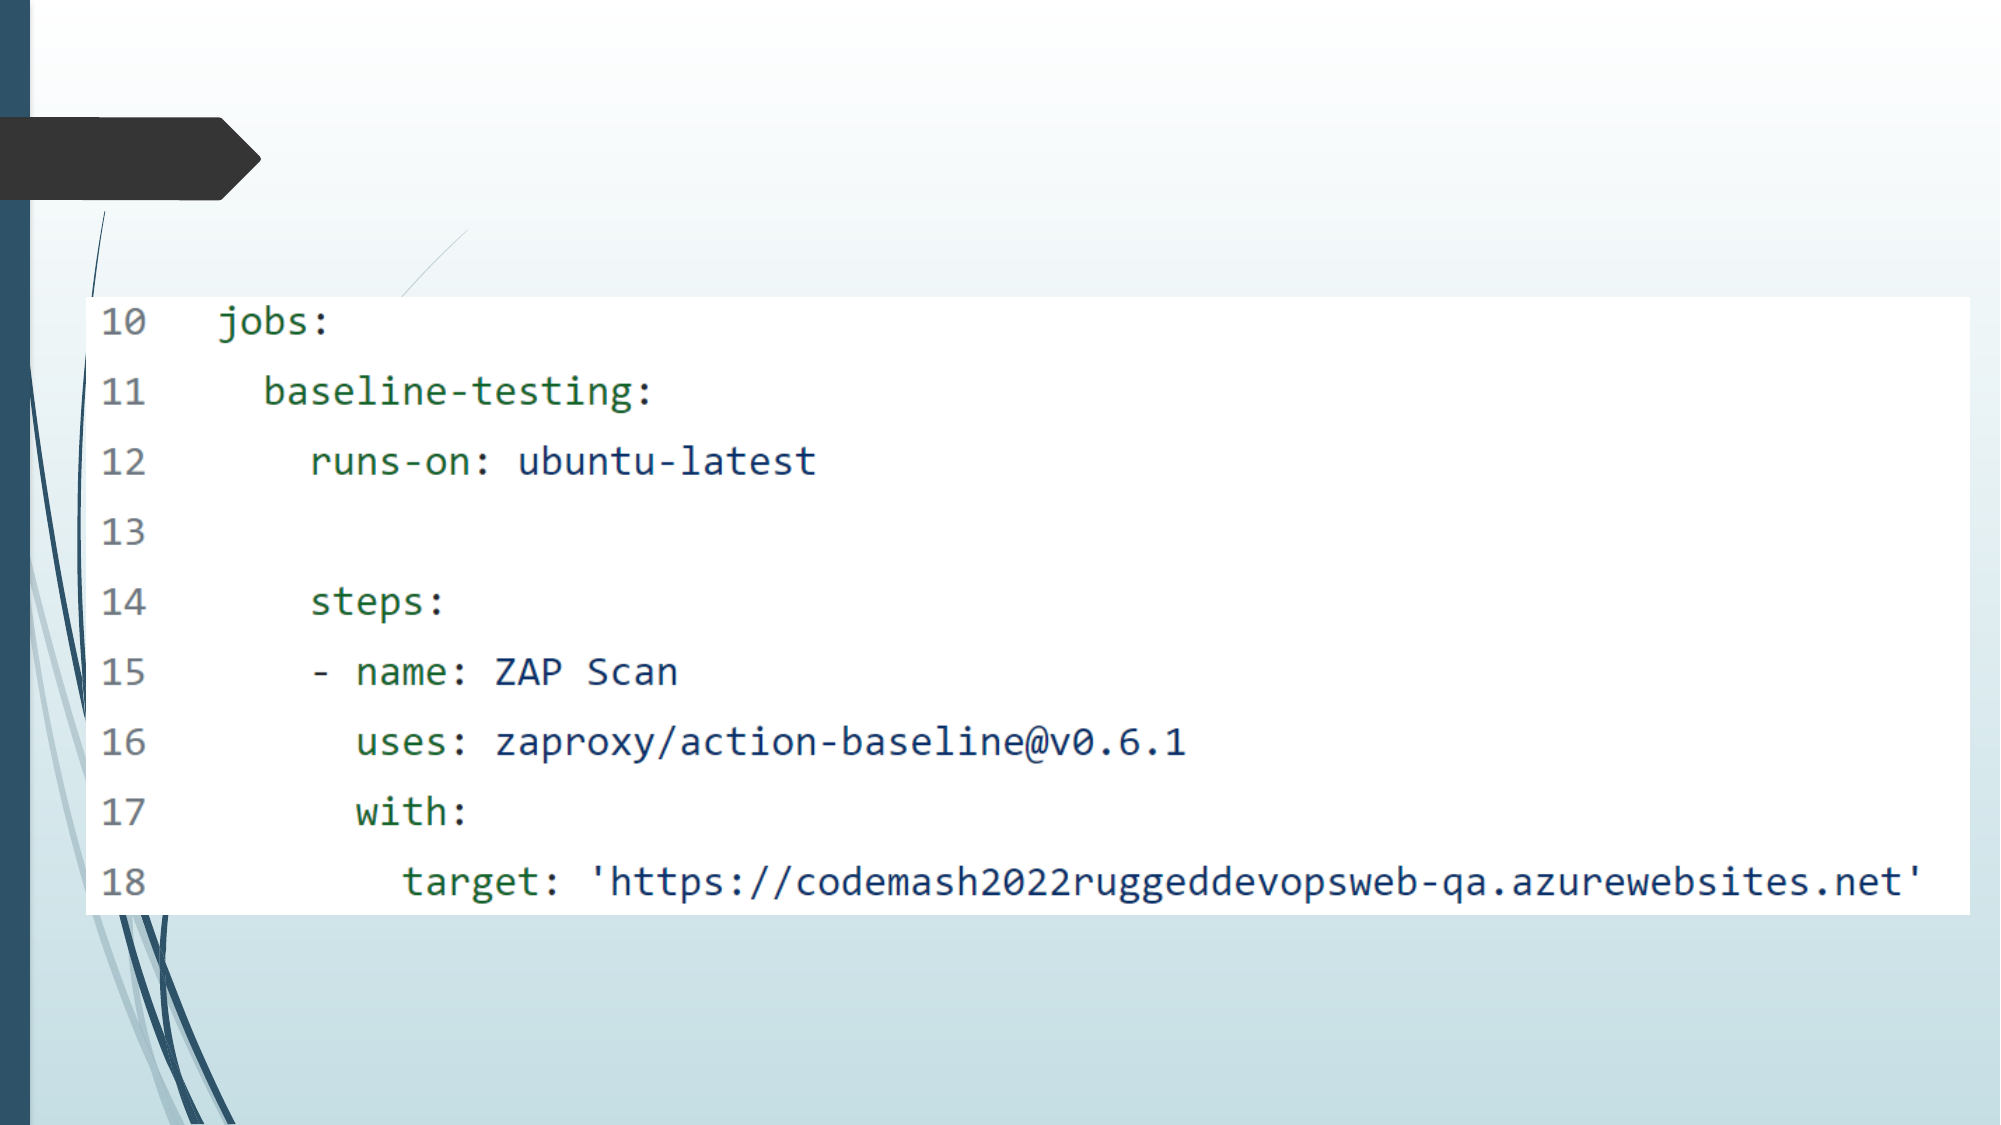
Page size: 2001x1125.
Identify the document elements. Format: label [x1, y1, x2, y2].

picture [86, 296, 1970, 915]
